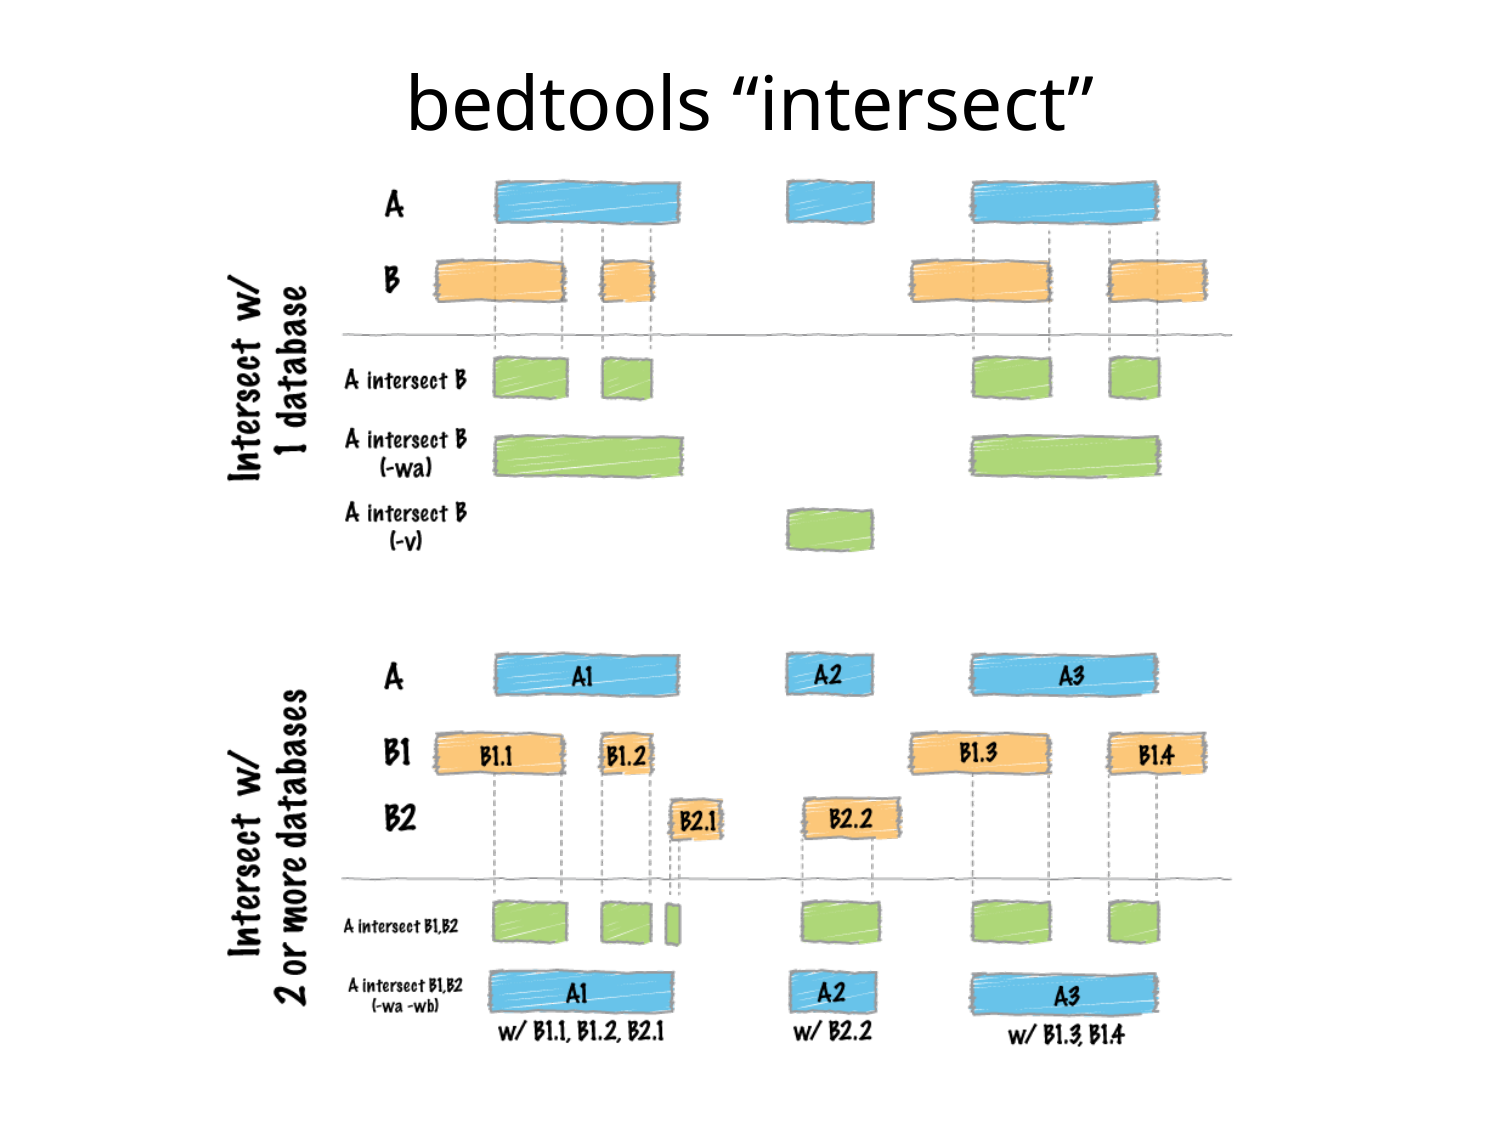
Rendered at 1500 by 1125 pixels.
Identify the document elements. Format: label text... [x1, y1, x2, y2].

text_box bedtools “intersect” [0, 6, 1500, 195]
picture [208, 144, 1237, 1088]
